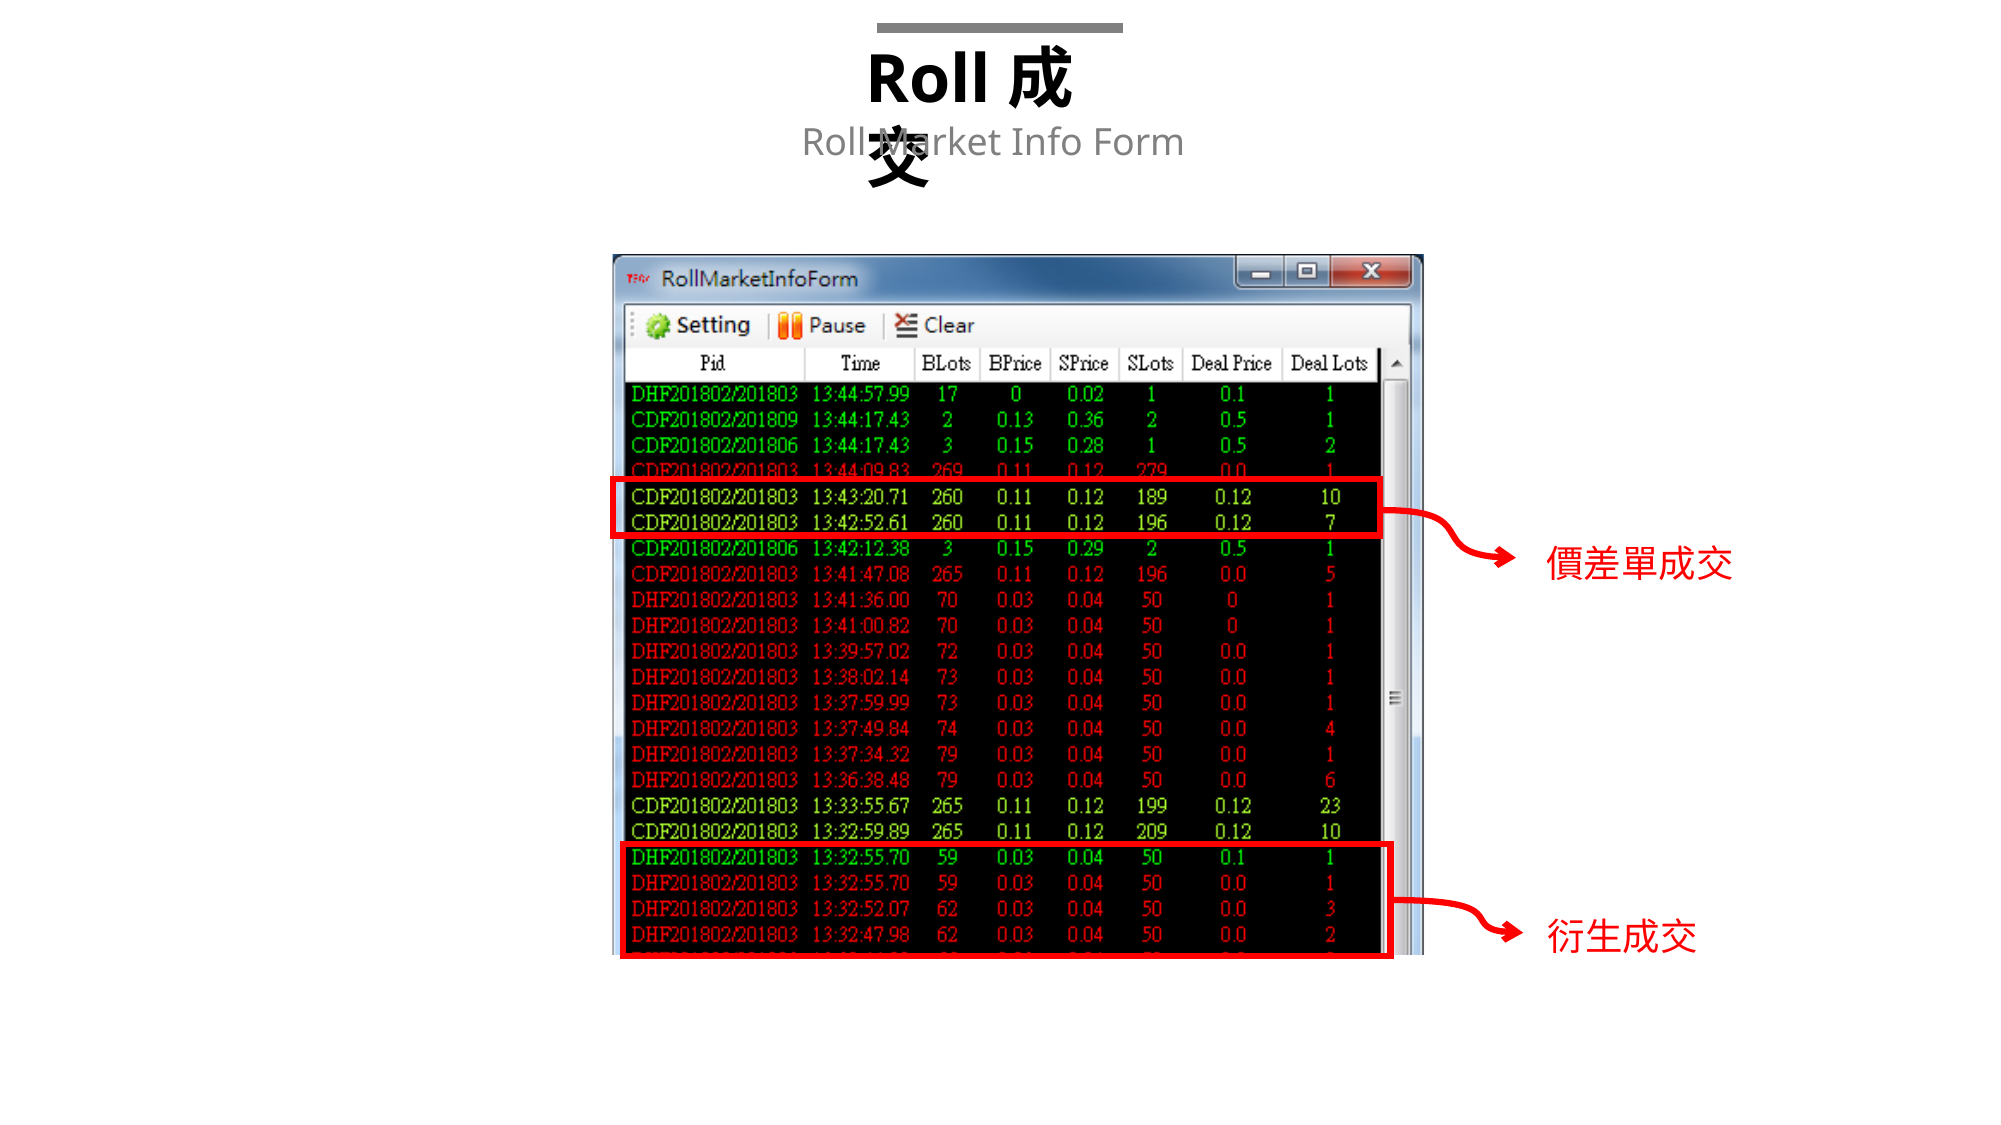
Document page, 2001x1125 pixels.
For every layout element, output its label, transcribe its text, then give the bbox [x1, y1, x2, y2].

text_box Roll成交 [850, 170, 1150, 203]
text_box 價差單成交 [1531, 532, 1749, 593]
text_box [1390, 899, 1524, 933]
text_box Roll成交 [850, 28, 1150, 110]
text_box 衍生成交 [1533, 905, 1713, 966]
picture [612, 254, 1425, 955]
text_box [1383, 510, 1516, 558]
text_box Roll Market Info Form [786, 110, 1201, 170]
